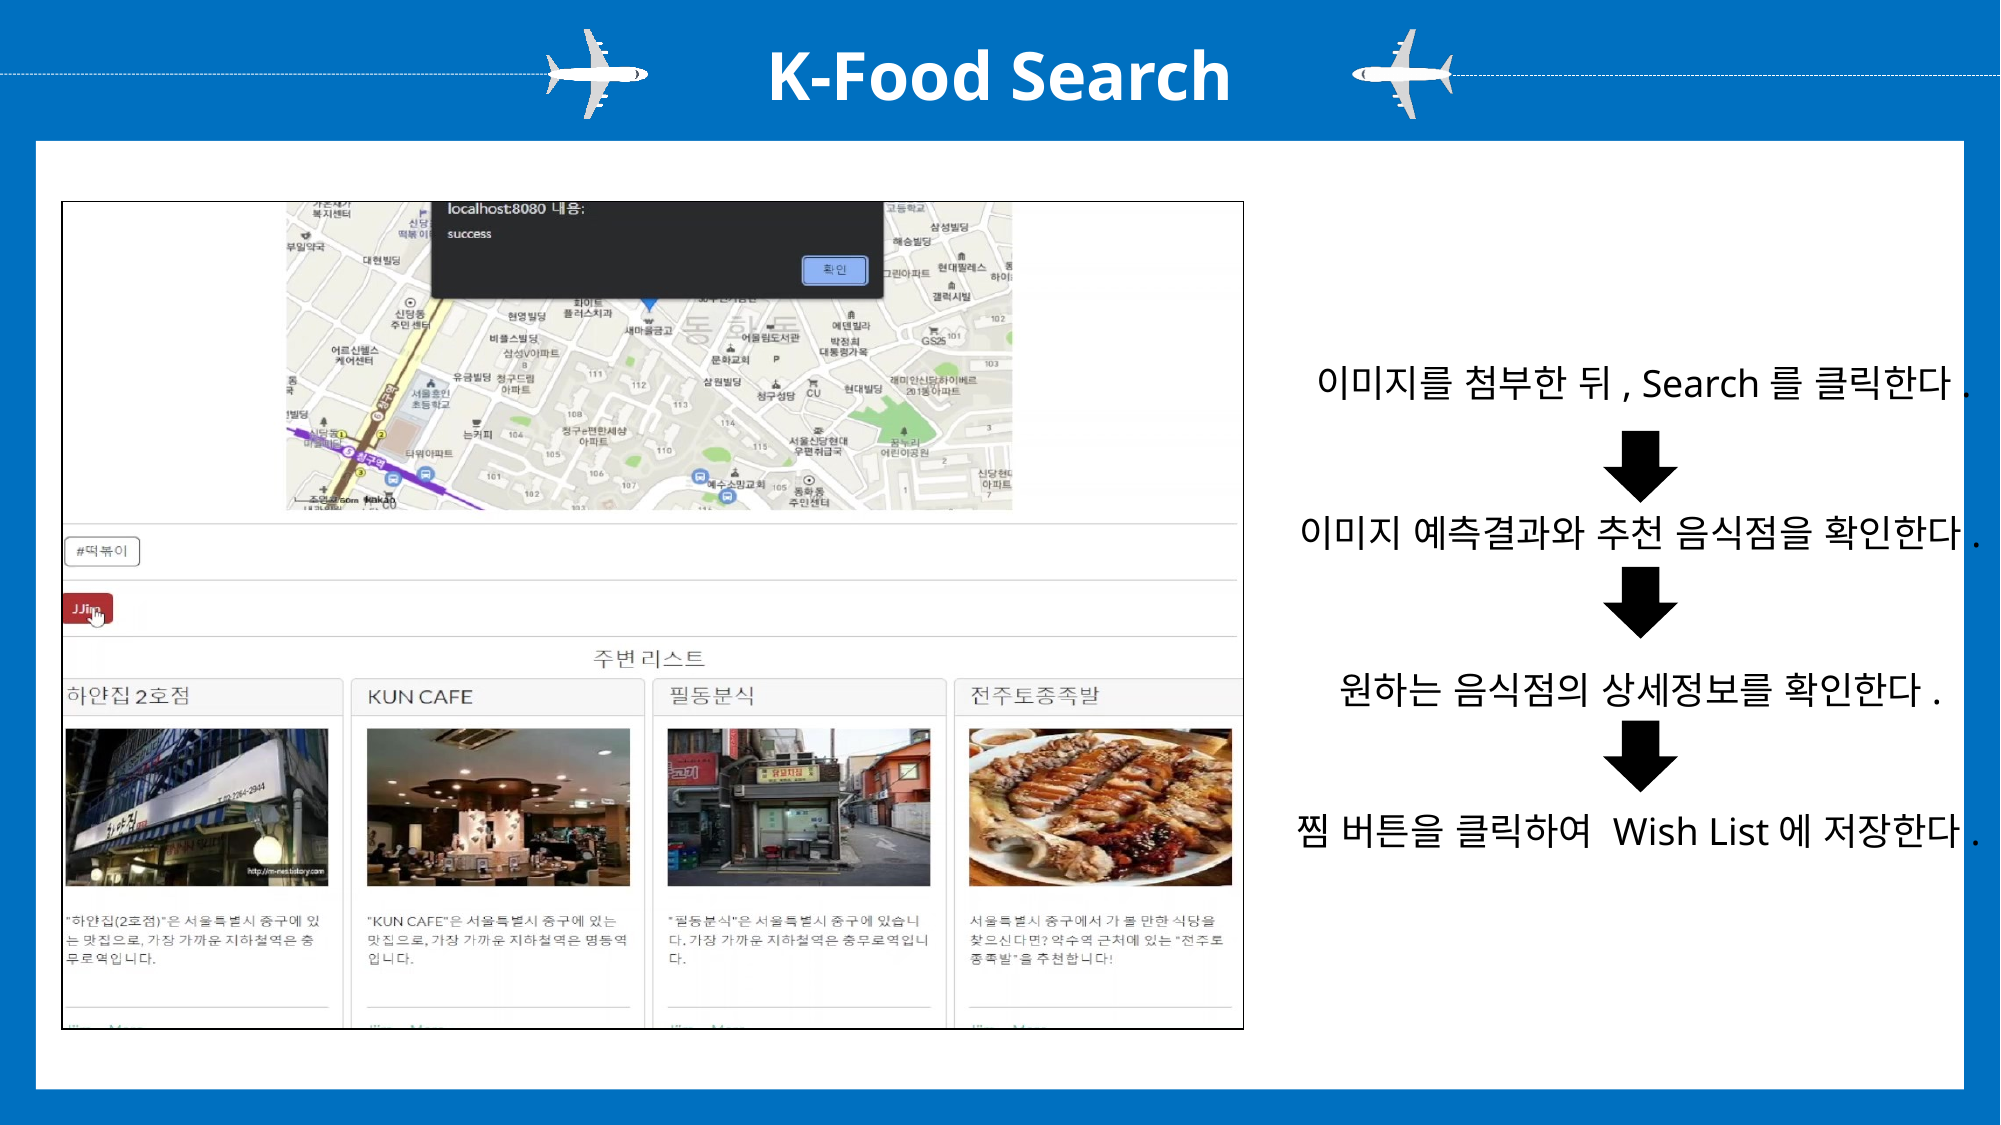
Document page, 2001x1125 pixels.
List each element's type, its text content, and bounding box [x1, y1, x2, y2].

text_box 이미지를 첨부한 뒤, Search를 클릭한다. [1301, 352, 1987, 412]
text_box K-Food Search [683, 26, 1317, 121]
text_box [1600, 719, 1681, 794]
text_box 이미지 예측결과와 추천 음식점을 확인한다. [1284, 503, 1997, 563]
picture [61, 201, 1244, 1030]
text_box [1352, 29, 2000, 119]
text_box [0, 29, 648, 119]
text_box 원하는 음식점의 상세정보를 확인한다. [1324, 659, 1957, 720]
text_box [35, 140, 1965, 1090]
text_box [1600, 565, 1681, 641]
text_box 찜 버튼을 클릭하여 Wish List에 저장한다. [1281, 800, 1996, 860]
text_box [1600, 429, 1681, 505]
